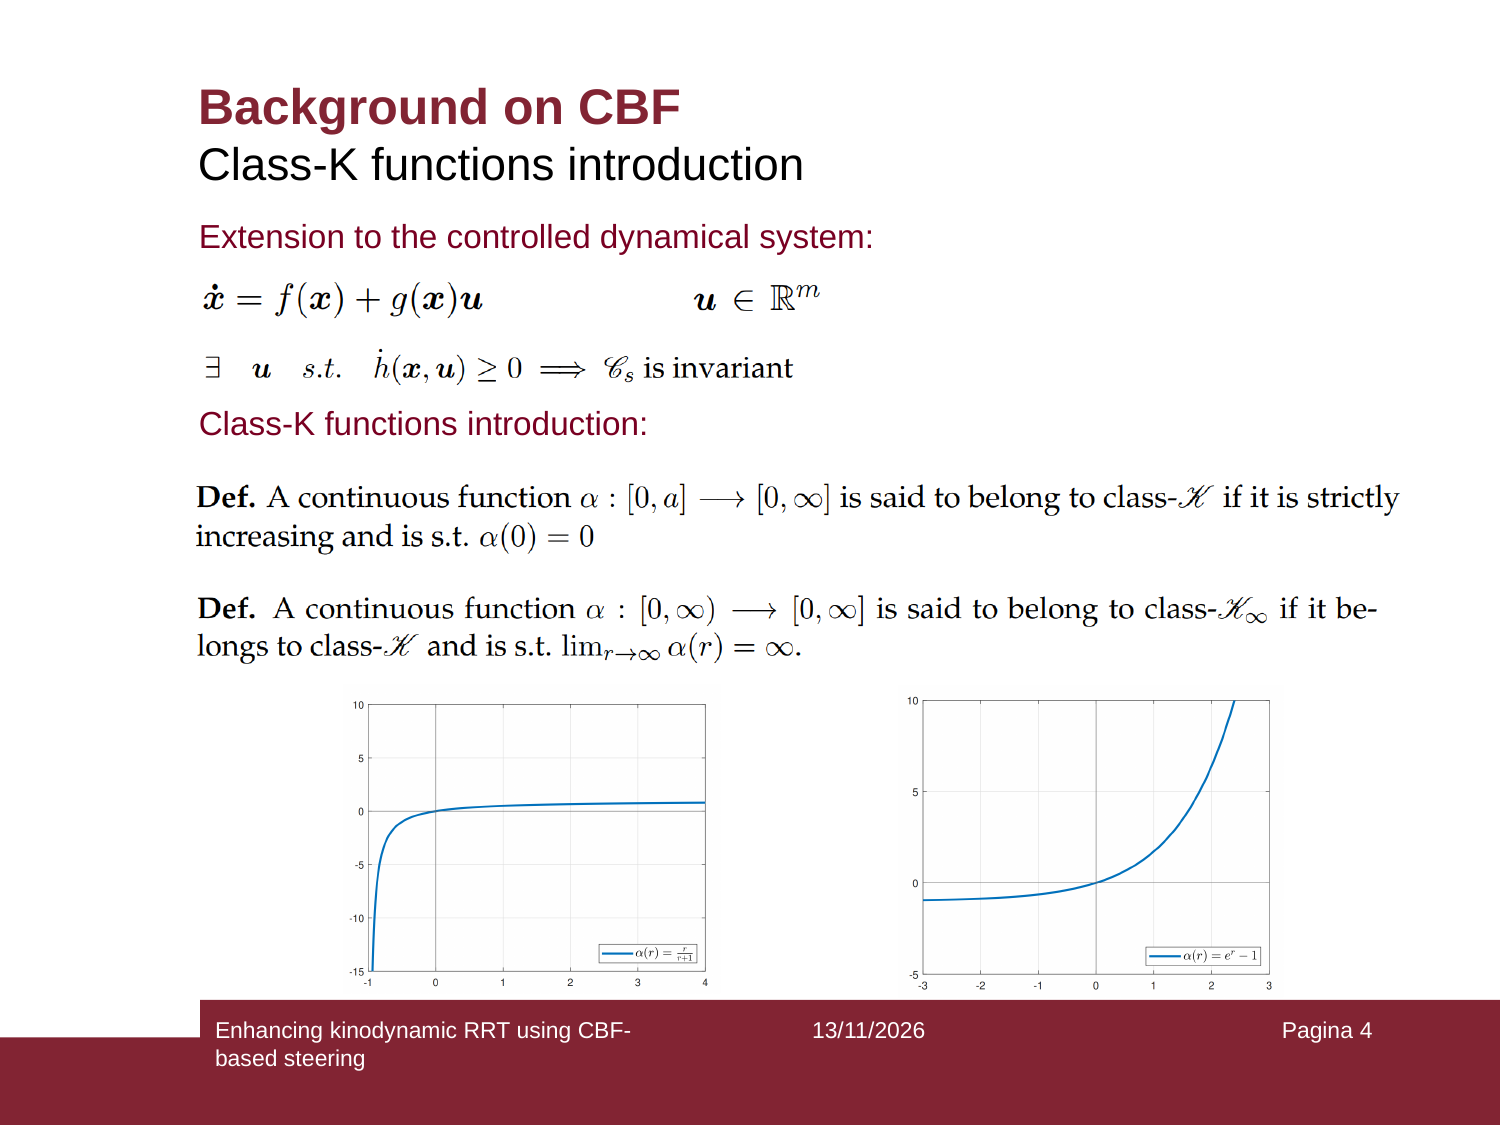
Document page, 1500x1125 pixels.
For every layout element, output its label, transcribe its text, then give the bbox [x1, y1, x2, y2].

picture [898, 685, 1284, 998]
text_box Class-K functions introduction [183, 127, 1398, 198]
title Background on CBF [183, 67, 1400, 163]
picture [187, 580, 1393, 681]
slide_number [712, 1008, 1025, 1084]
picture [343, 684, 721, 994]
picture [193, 266, 501, 331]
picture [686, 271, 828, 324]
slide_number Pagina 4 [1074, 1008, 1388, 1084]
picture [192, 340, 811, 400]
text_box Extension to the controlled dynamical system: Class-K functions introduction: [183, 208, 1399, 953]
footer Enhancing kinodynamic RRT using CBF-based steering [200, 1008, 675, 1084]
picture [187, 474, 1409, 560]
